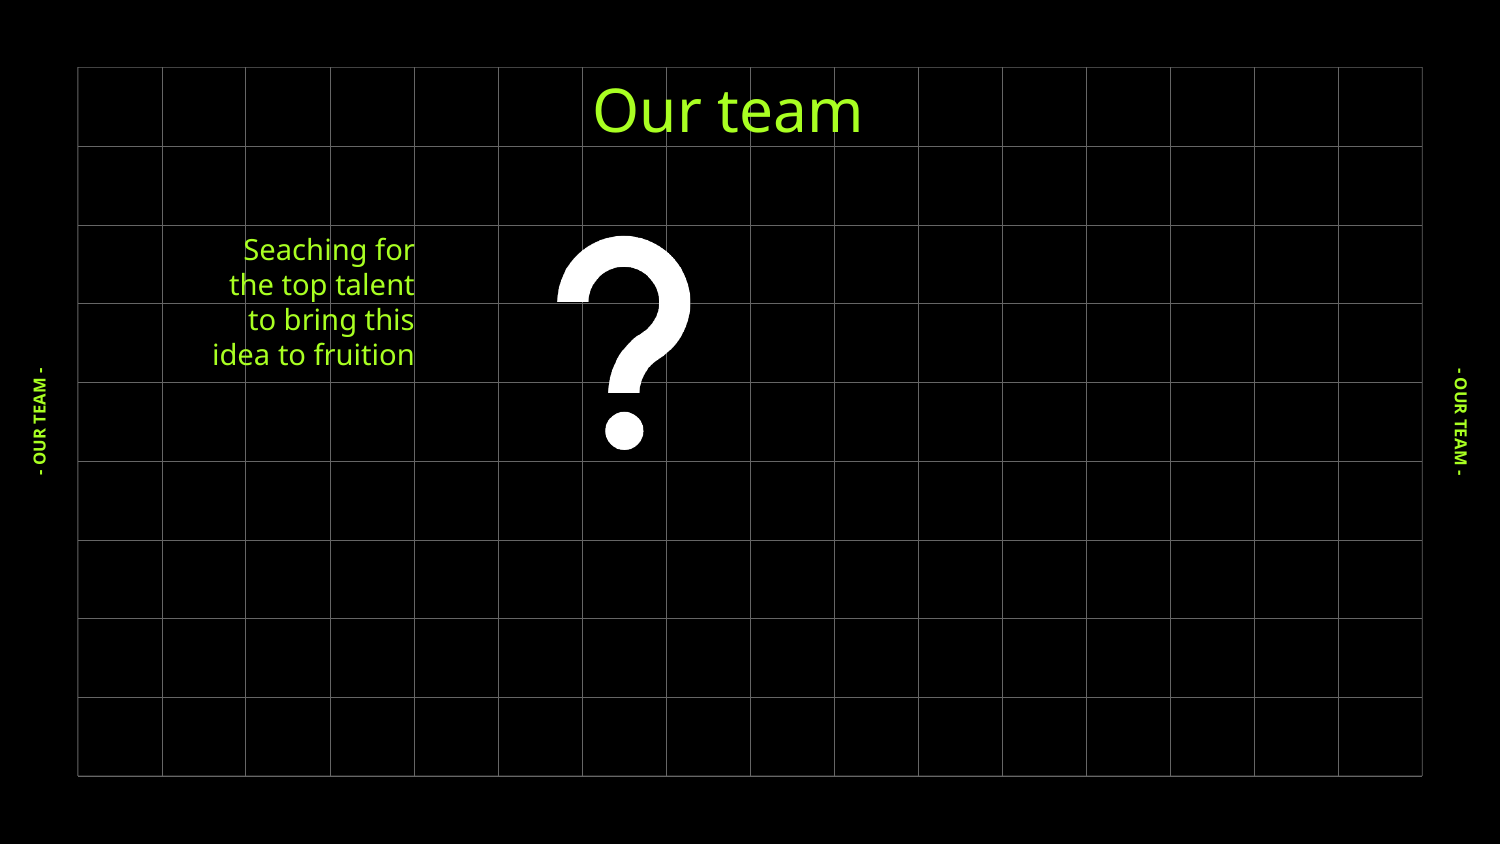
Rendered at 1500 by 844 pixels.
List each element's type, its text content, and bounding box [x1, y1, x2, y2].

title - OUR TEAM - [0, 88, 78, 756]
title Our team [577, 57, 923, 160]
picture [497, 224, 749, 462]
title - OUR TEAM - [1422, 88, 1500, 756]
subtitle Seaching for the top talent to bring this idea to fruition [182, 183, 430, 419]
